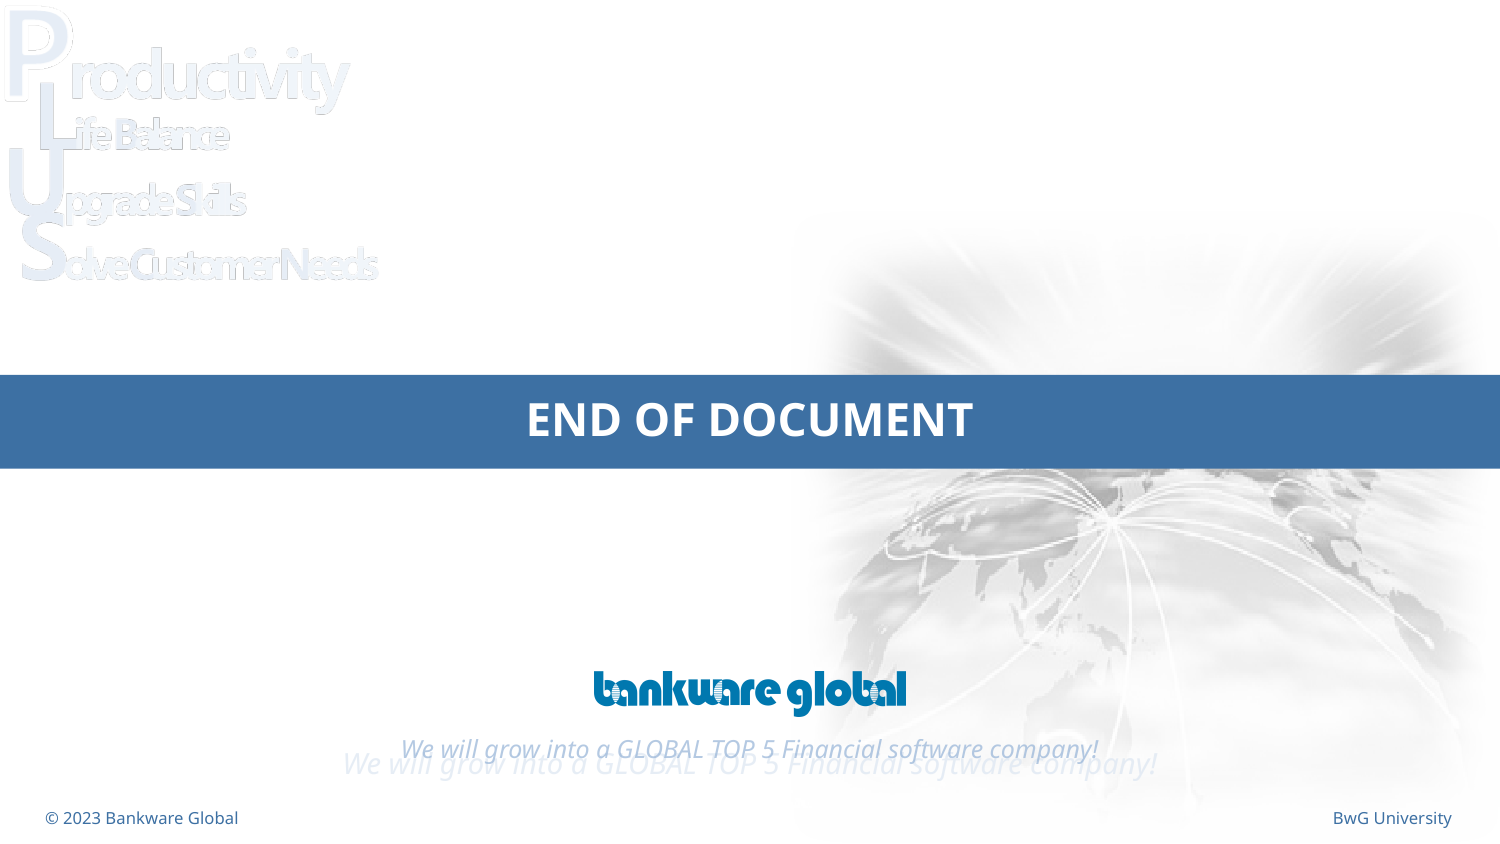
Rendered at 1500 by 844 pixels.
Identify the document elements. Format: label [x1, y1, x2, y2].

picture [594, 671, 906, 717]
picture [825, 671, 852, 689]
picture [604, 685, 619, 701]
picture [871, 685, 886, 701]
picture [0, 0, 383, 287]
picture [862, 671, 896, 696]
